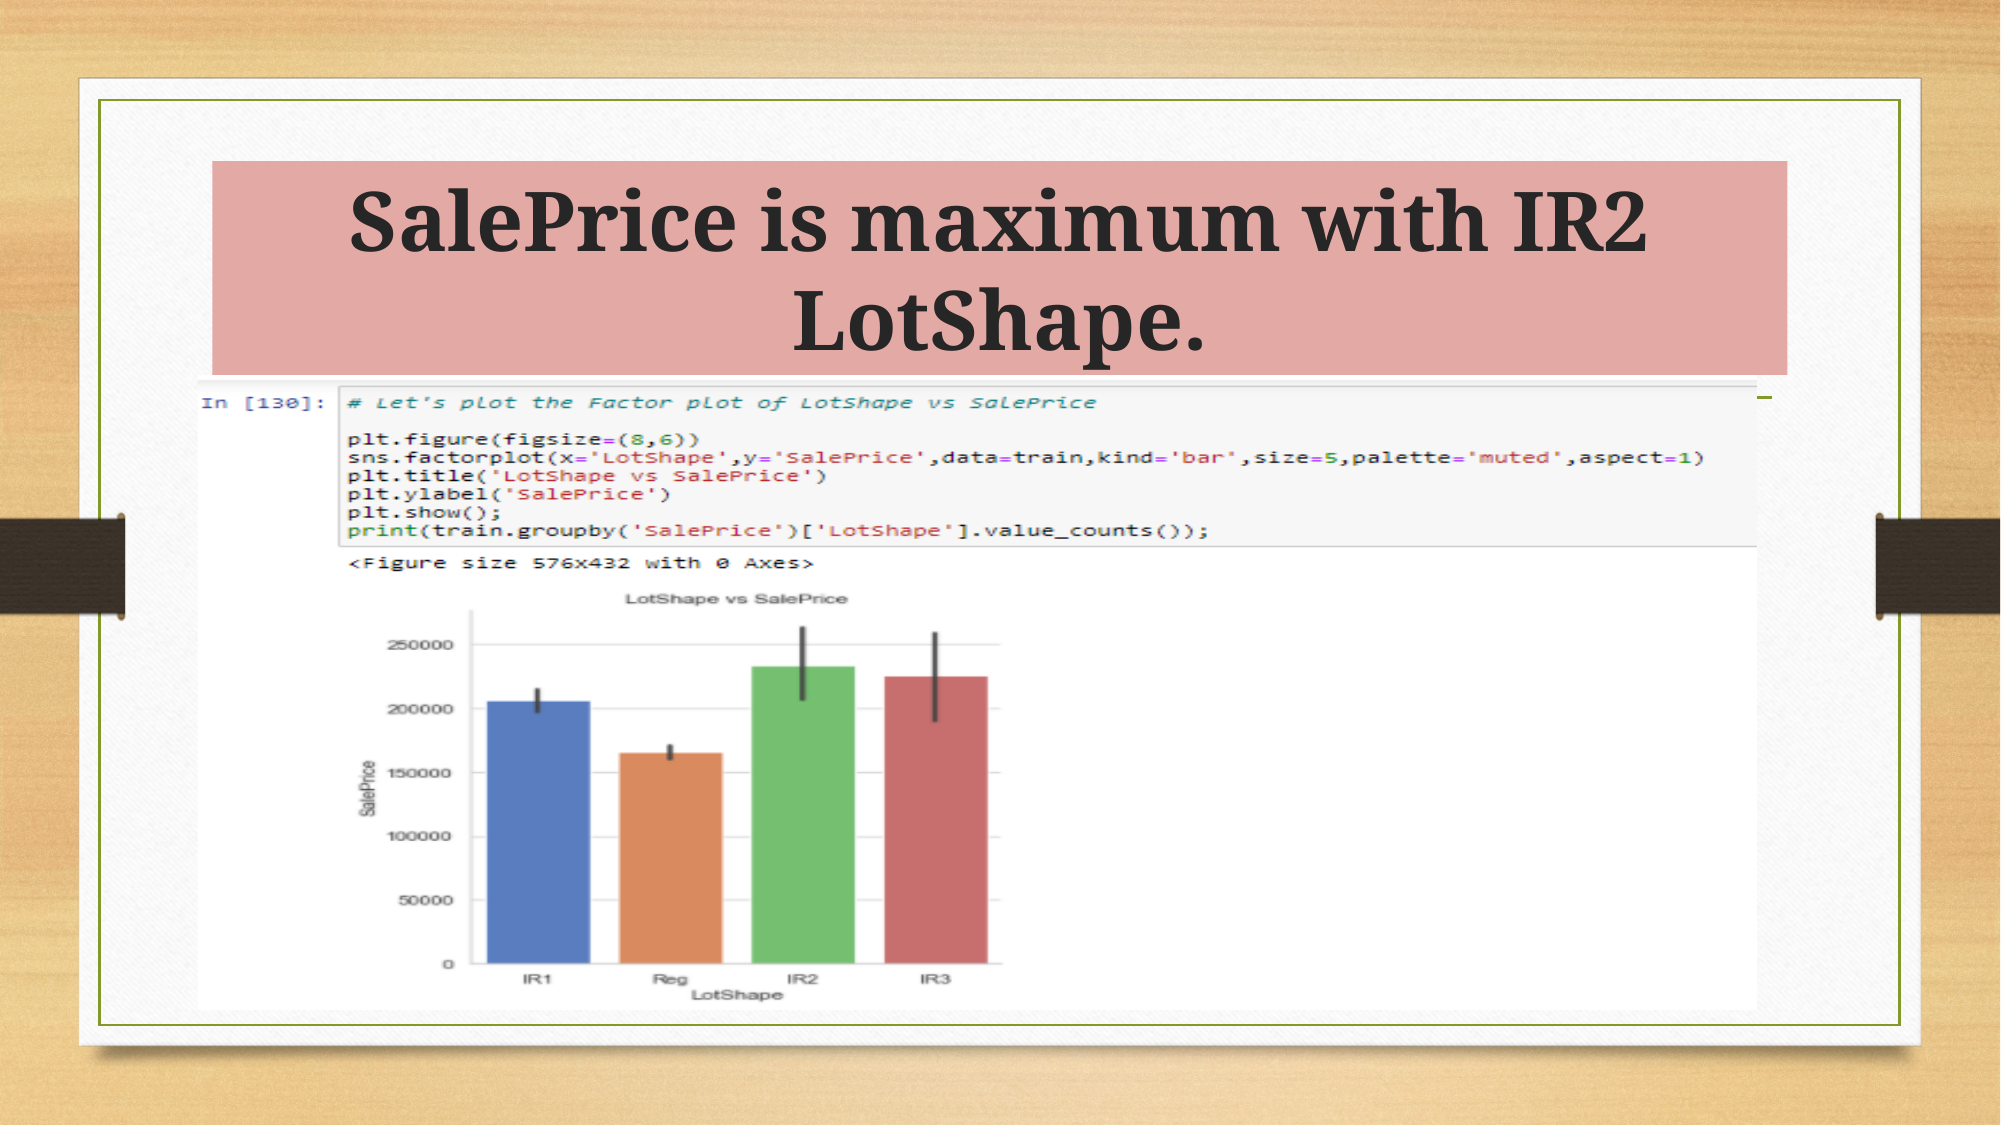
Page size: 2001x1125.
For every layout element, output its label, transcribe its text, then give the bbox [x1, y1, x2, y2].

title SalePrice is maximum with IR2 LotShape. [212, 161, 1788, 375]
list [197, 374, 1758, 1010]
picture [0, 0, 2001, 1125]
